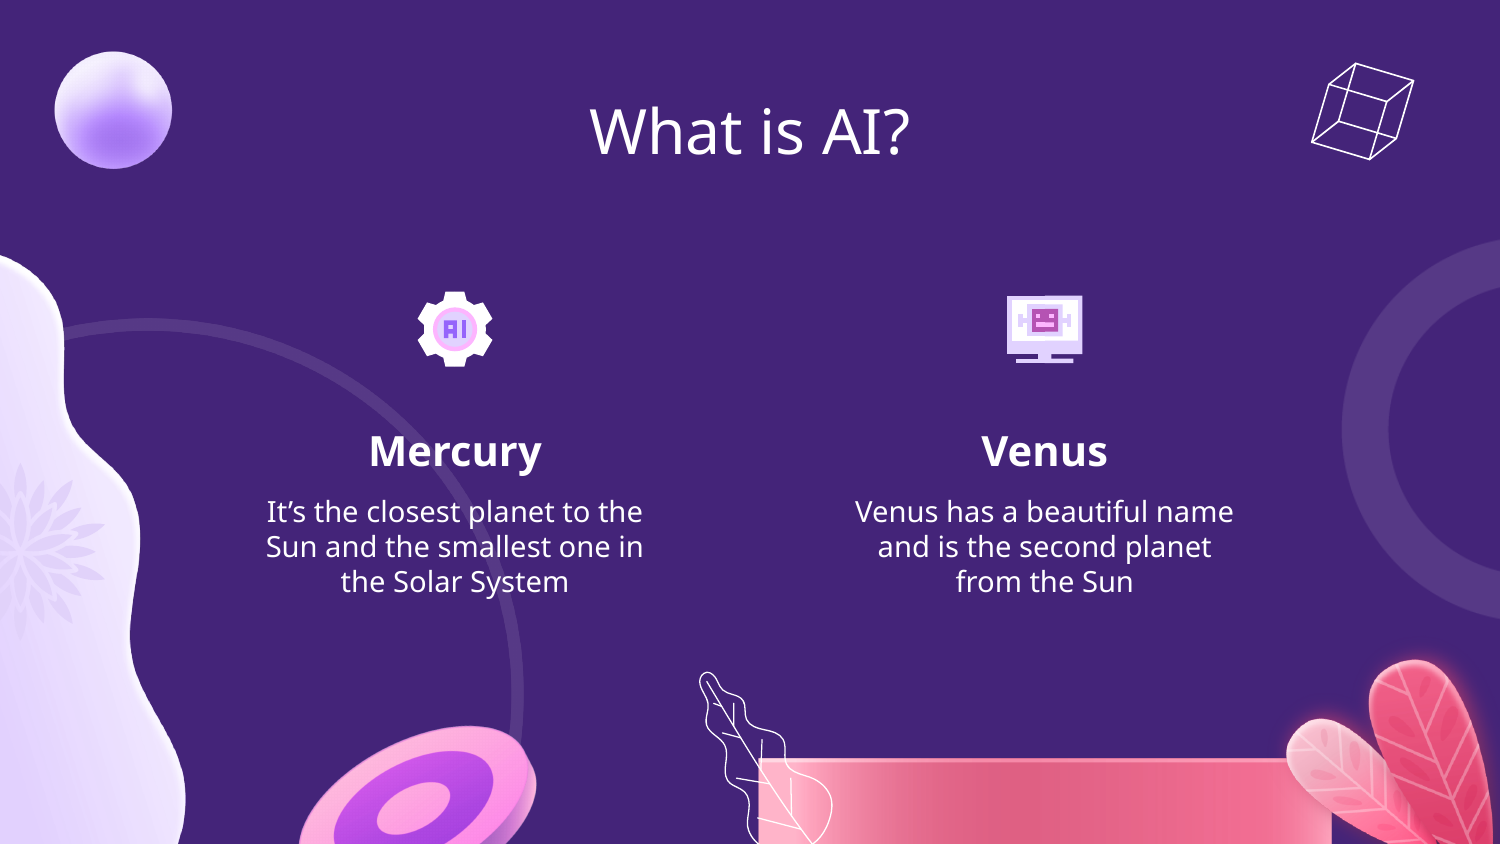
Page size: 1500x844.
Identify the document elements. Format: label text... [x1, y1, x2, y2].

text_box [1007, 295, 1083, 364]
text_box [1304, 62, 1421, 161]
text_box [417, 291, 493, 367]
subtitle Venus has a beautiful name and is the second planet from the Sun [852, 474, 1238, 616]
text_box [698, 671, 834, 844]
picture [834, 236, 1500, 844]
picture [0, 0, 541, 844]
subtitle Venus [852, 411, 1238, 474]
title What is AI? [211, 88, 1339, 172]
subtitle It’s the closest planet to the Sun and the smallest one in the Solar System [498, 474, 648, 616]
subtitle Mercury [262, 411, 648, 474]
